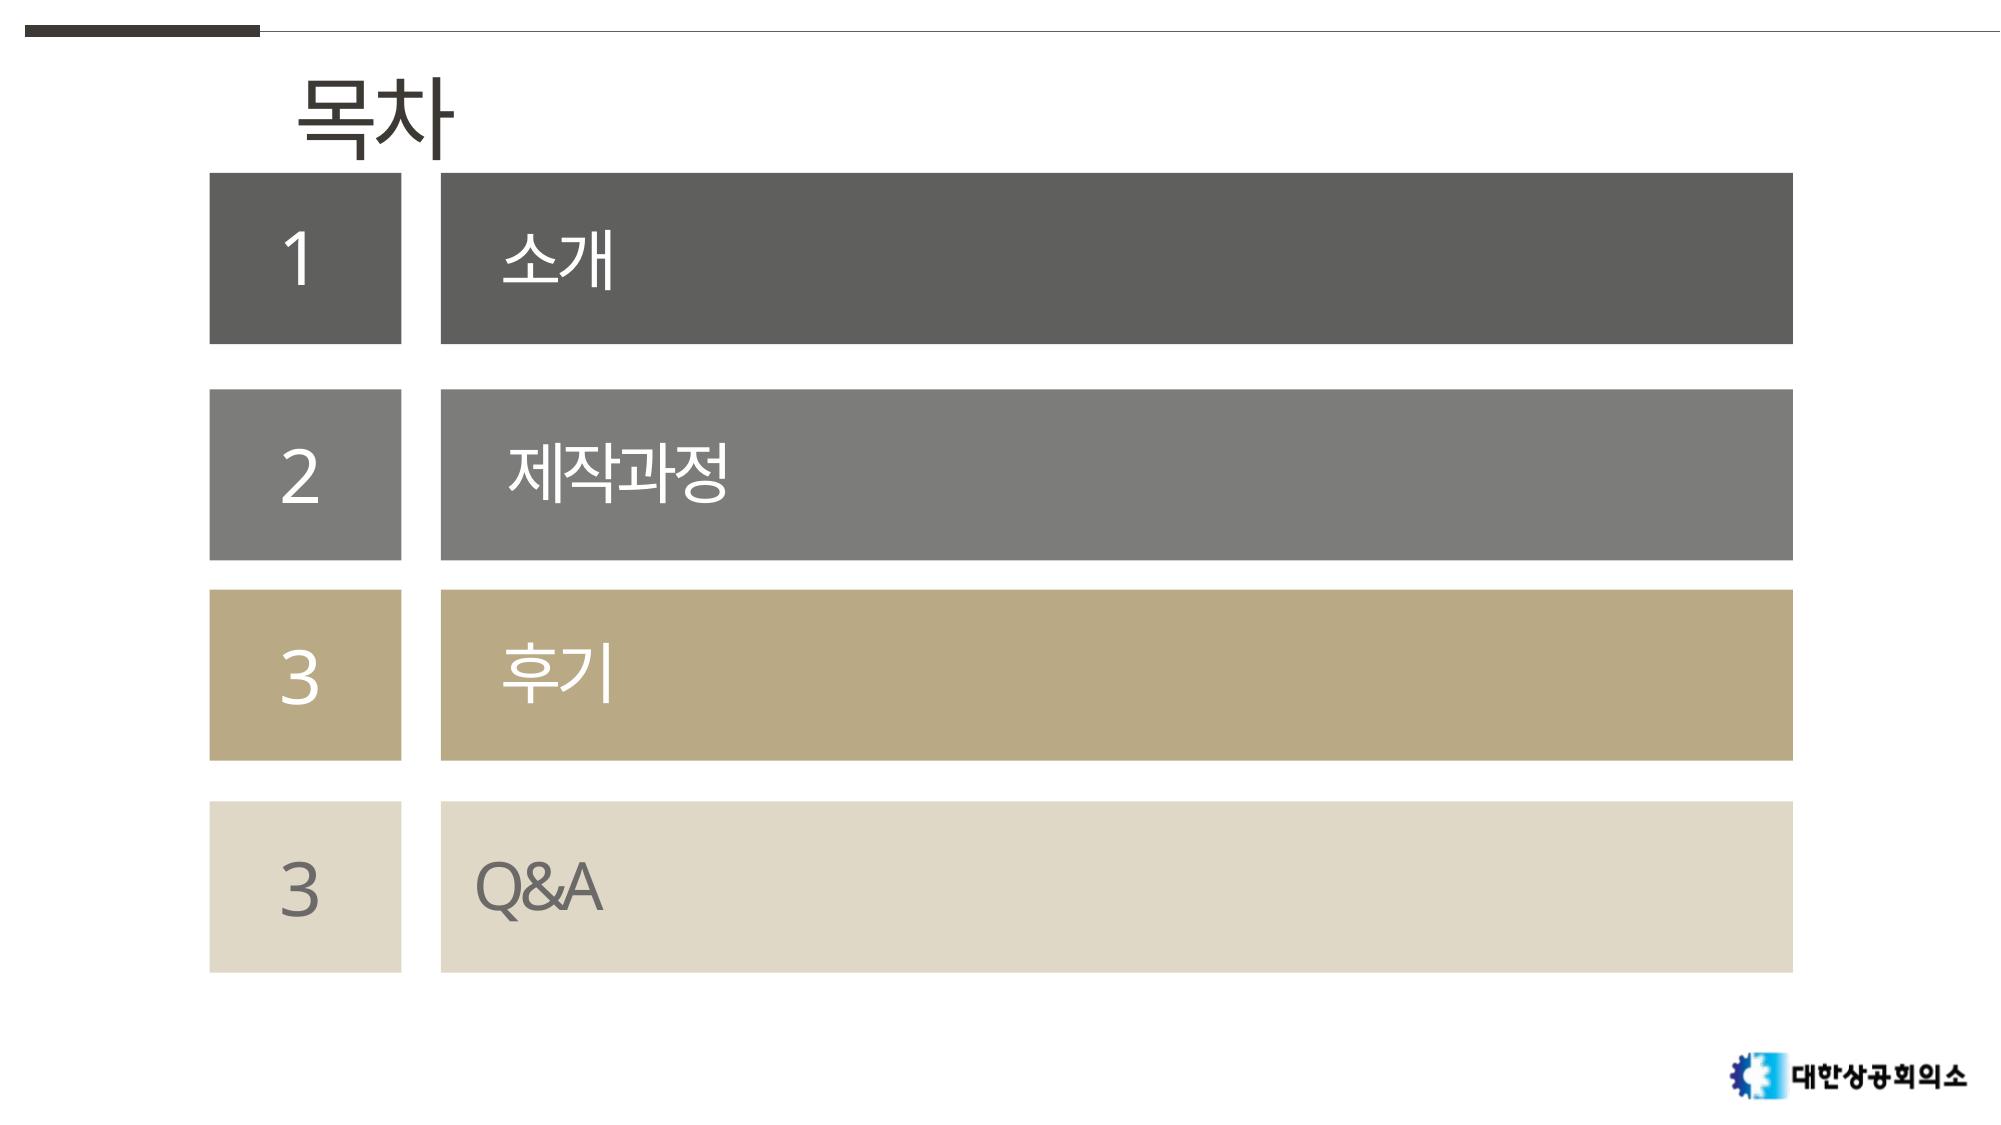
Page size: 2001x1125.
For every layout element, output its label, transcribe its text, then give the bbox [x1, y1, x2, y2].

text_box 3 [265, 833, 338, 939]
picture [1661, 995, 2000, 1125]
text_box 1 [263, 203, 336, 309]
text_box 3 [265, 621, 338, 727]
text_box 소개 [486, 211, 633, 306]
text_box 제작과정 [491, 424, 749, 519]
text_box [440, 172, 1794, 345]
text_box [209, 389, 402, 561]
text_box [440, 389, 1793, 561]
text_box [440, 800, 1794, 974]
text_box 목차 [280, 54, 473, 179]
text_box [440, 589, 1793, 761]
text_box [209, 589, 402, 761]
text_box Q&A [458, 836, 620, 931]
text_box 후기 [486, 624, 633, 719]
text_box 2 [265, 421, 338, 527]
text_box [209, 800, 402, 974]
text_box [209, 172, 402, 345]
